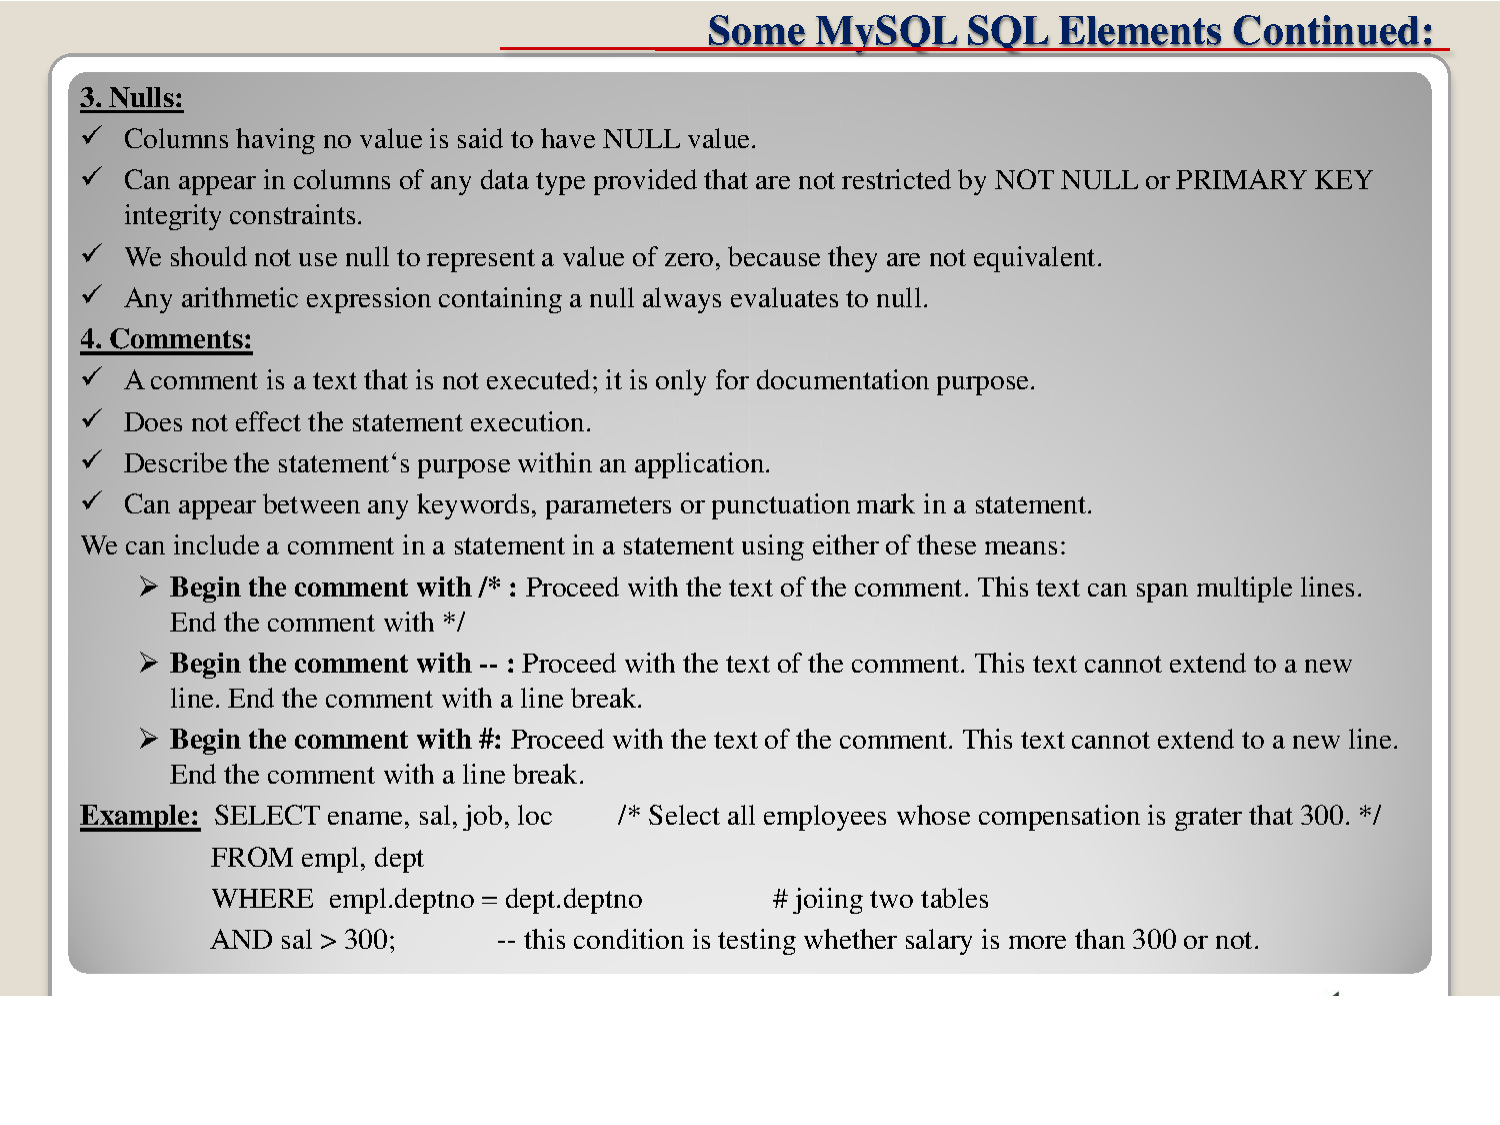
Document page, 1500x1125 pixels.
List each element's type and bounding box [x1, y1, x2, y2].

picture [0, 1, 1500, 997]
